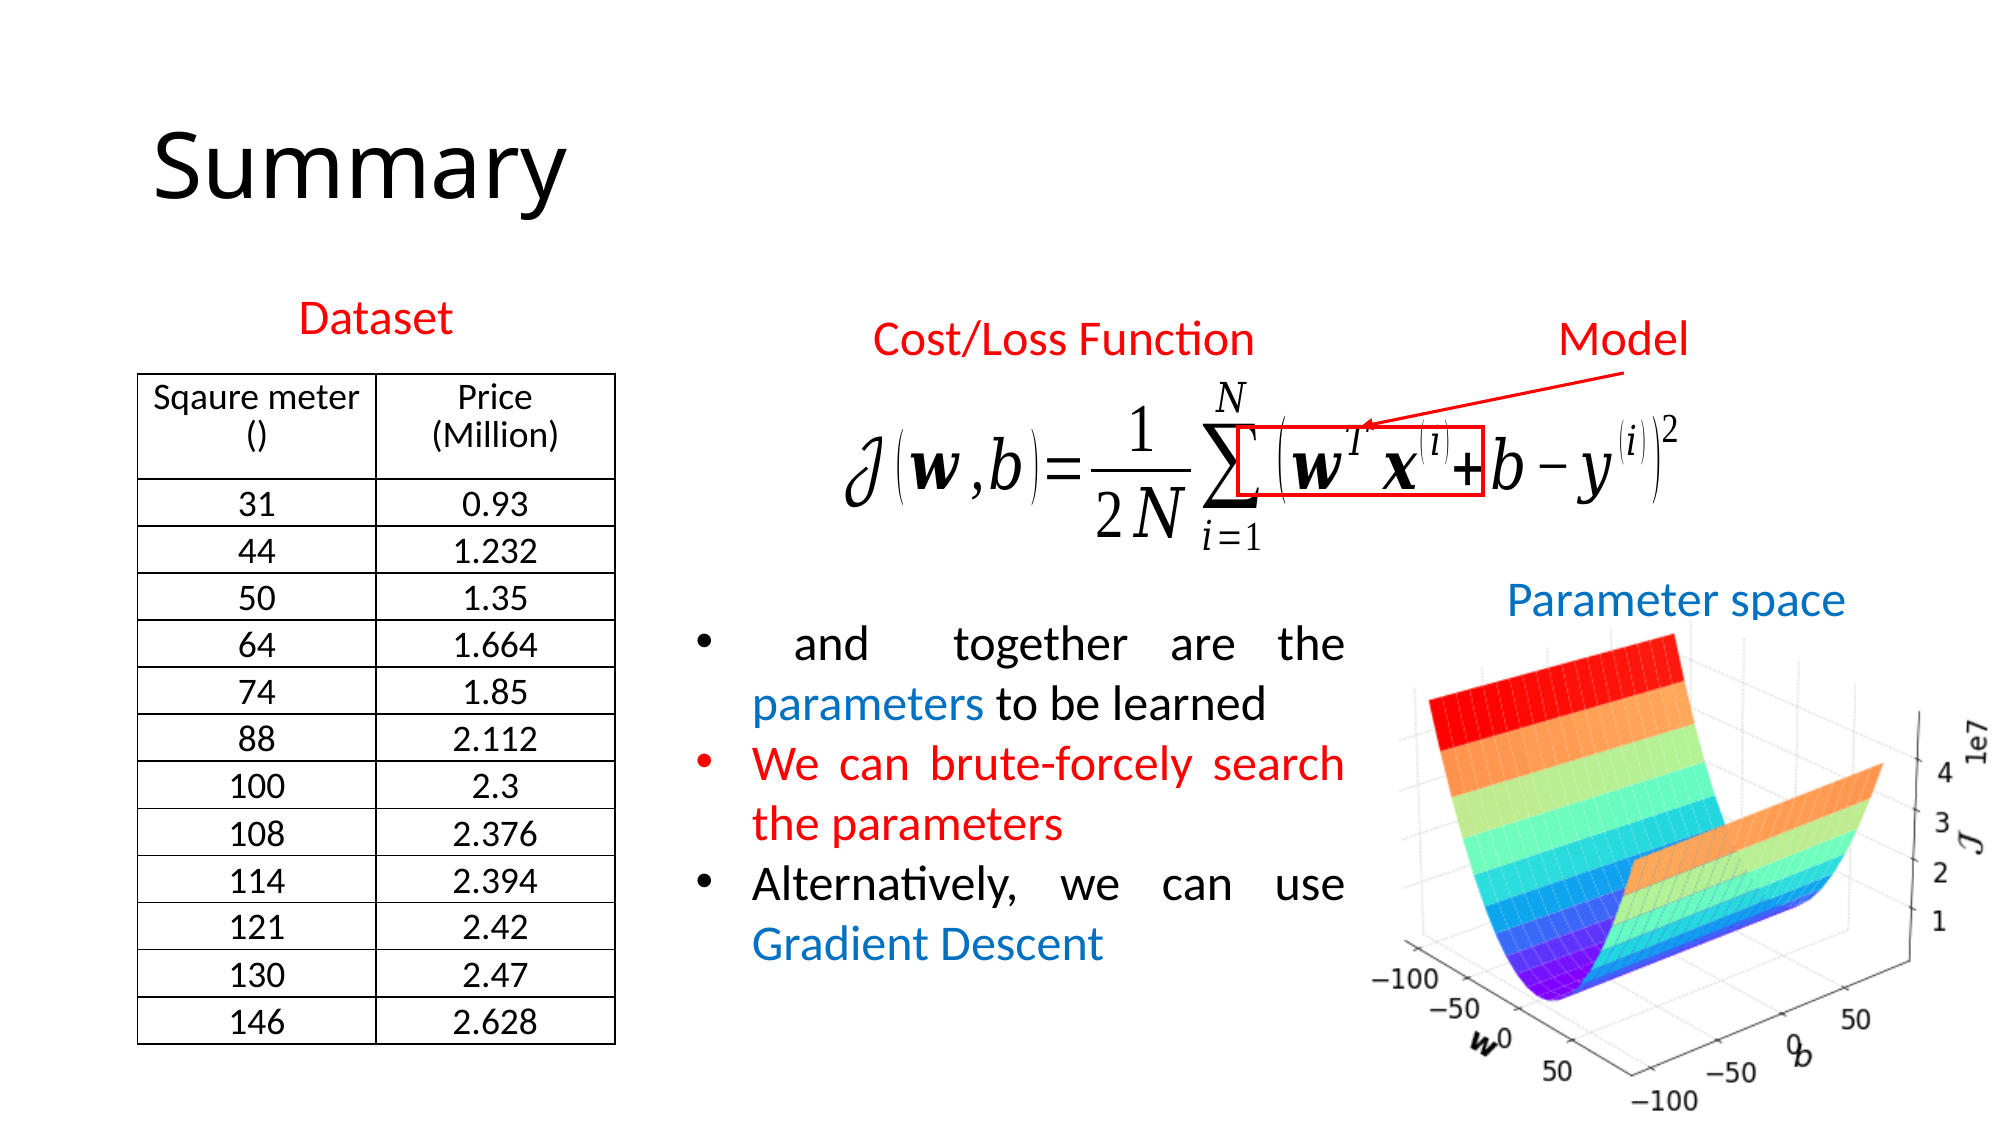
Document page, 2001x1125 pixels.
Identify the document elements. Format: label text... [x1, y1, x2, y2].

text_box Model [1530, 298, 1717, 373]
picture [1359, 620, 2000, 1125]
text_box [1237, 426, 1484, 496]
title Summary [137, 59, 1863, 278]
text_box Parameter space [1492, 559, 1873, 620]
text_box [1360, 373, 1624, 427]
text_box Dataset [283, 277, 469, 352]
text_box Cost/Loss Function [841, 298, 1287, 373]
